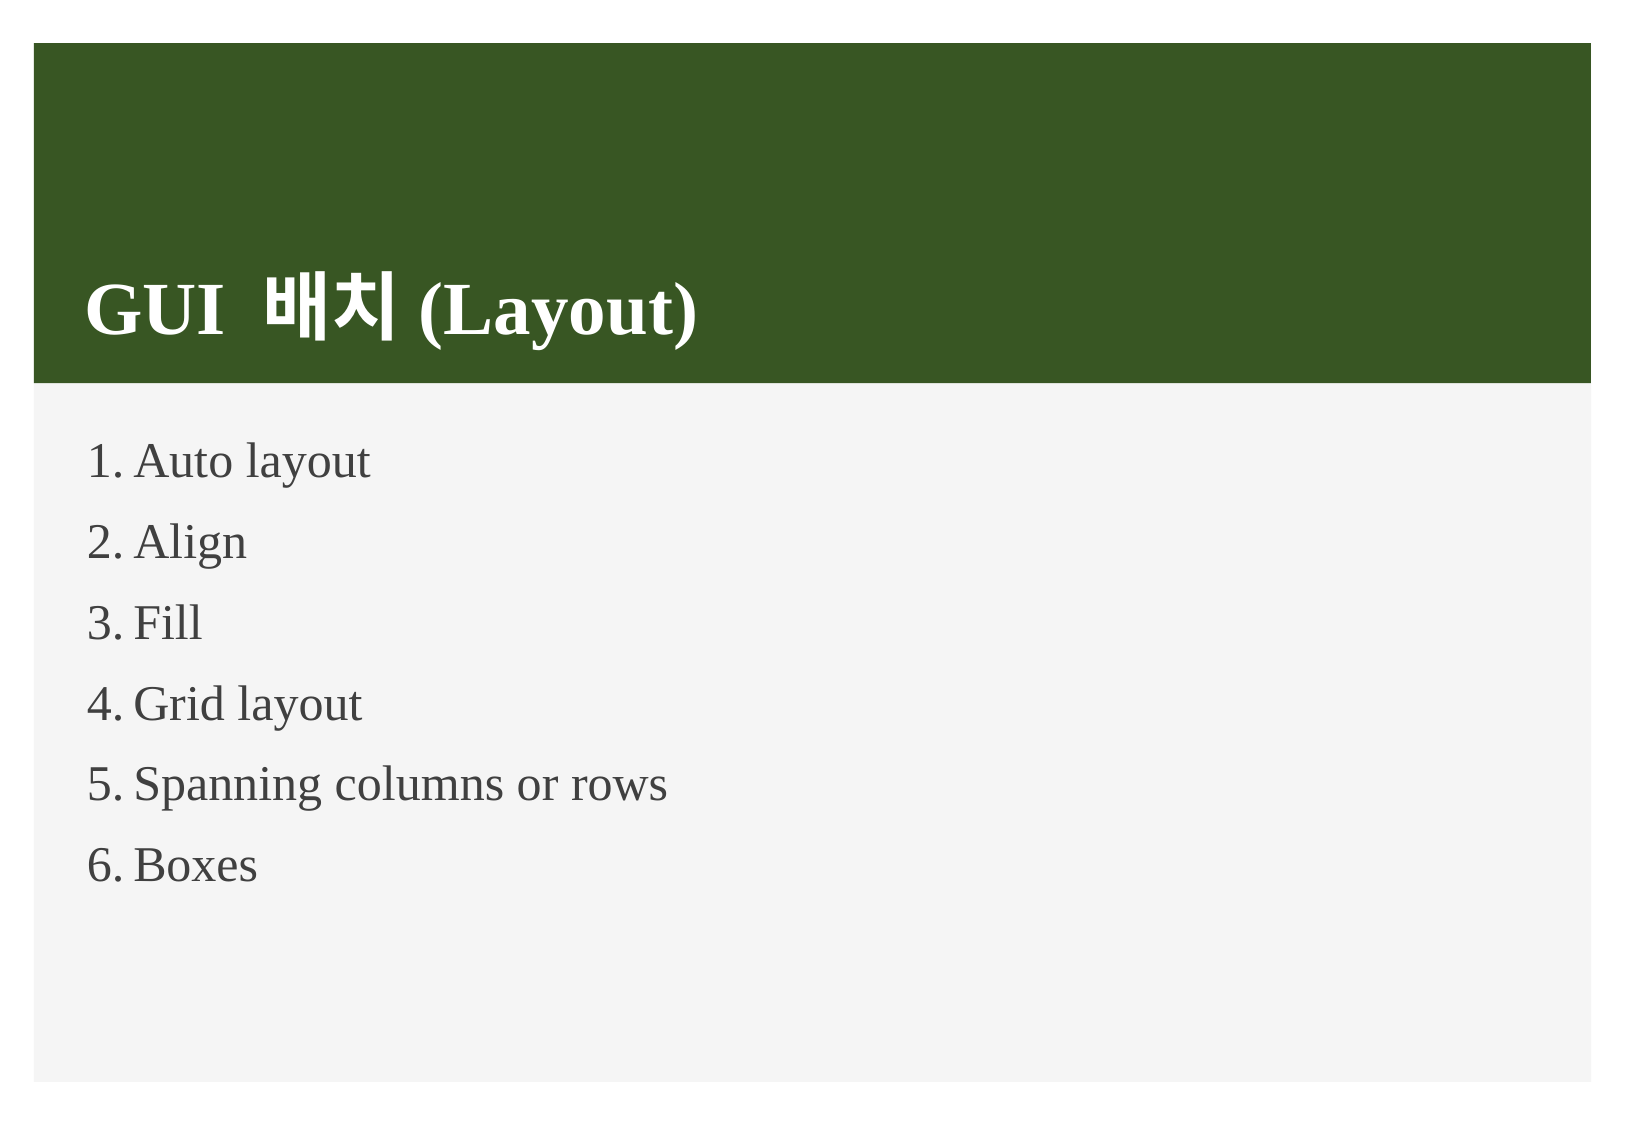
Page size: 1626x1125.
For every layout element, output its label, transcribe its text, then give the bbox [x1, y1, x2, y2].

list Auto layout Align Fill Grid layout Spanning columns or rows Boxes [71, 420, 1556, 1073]
title GUI 배치(Layout) [69, 164, 1556, 357]
